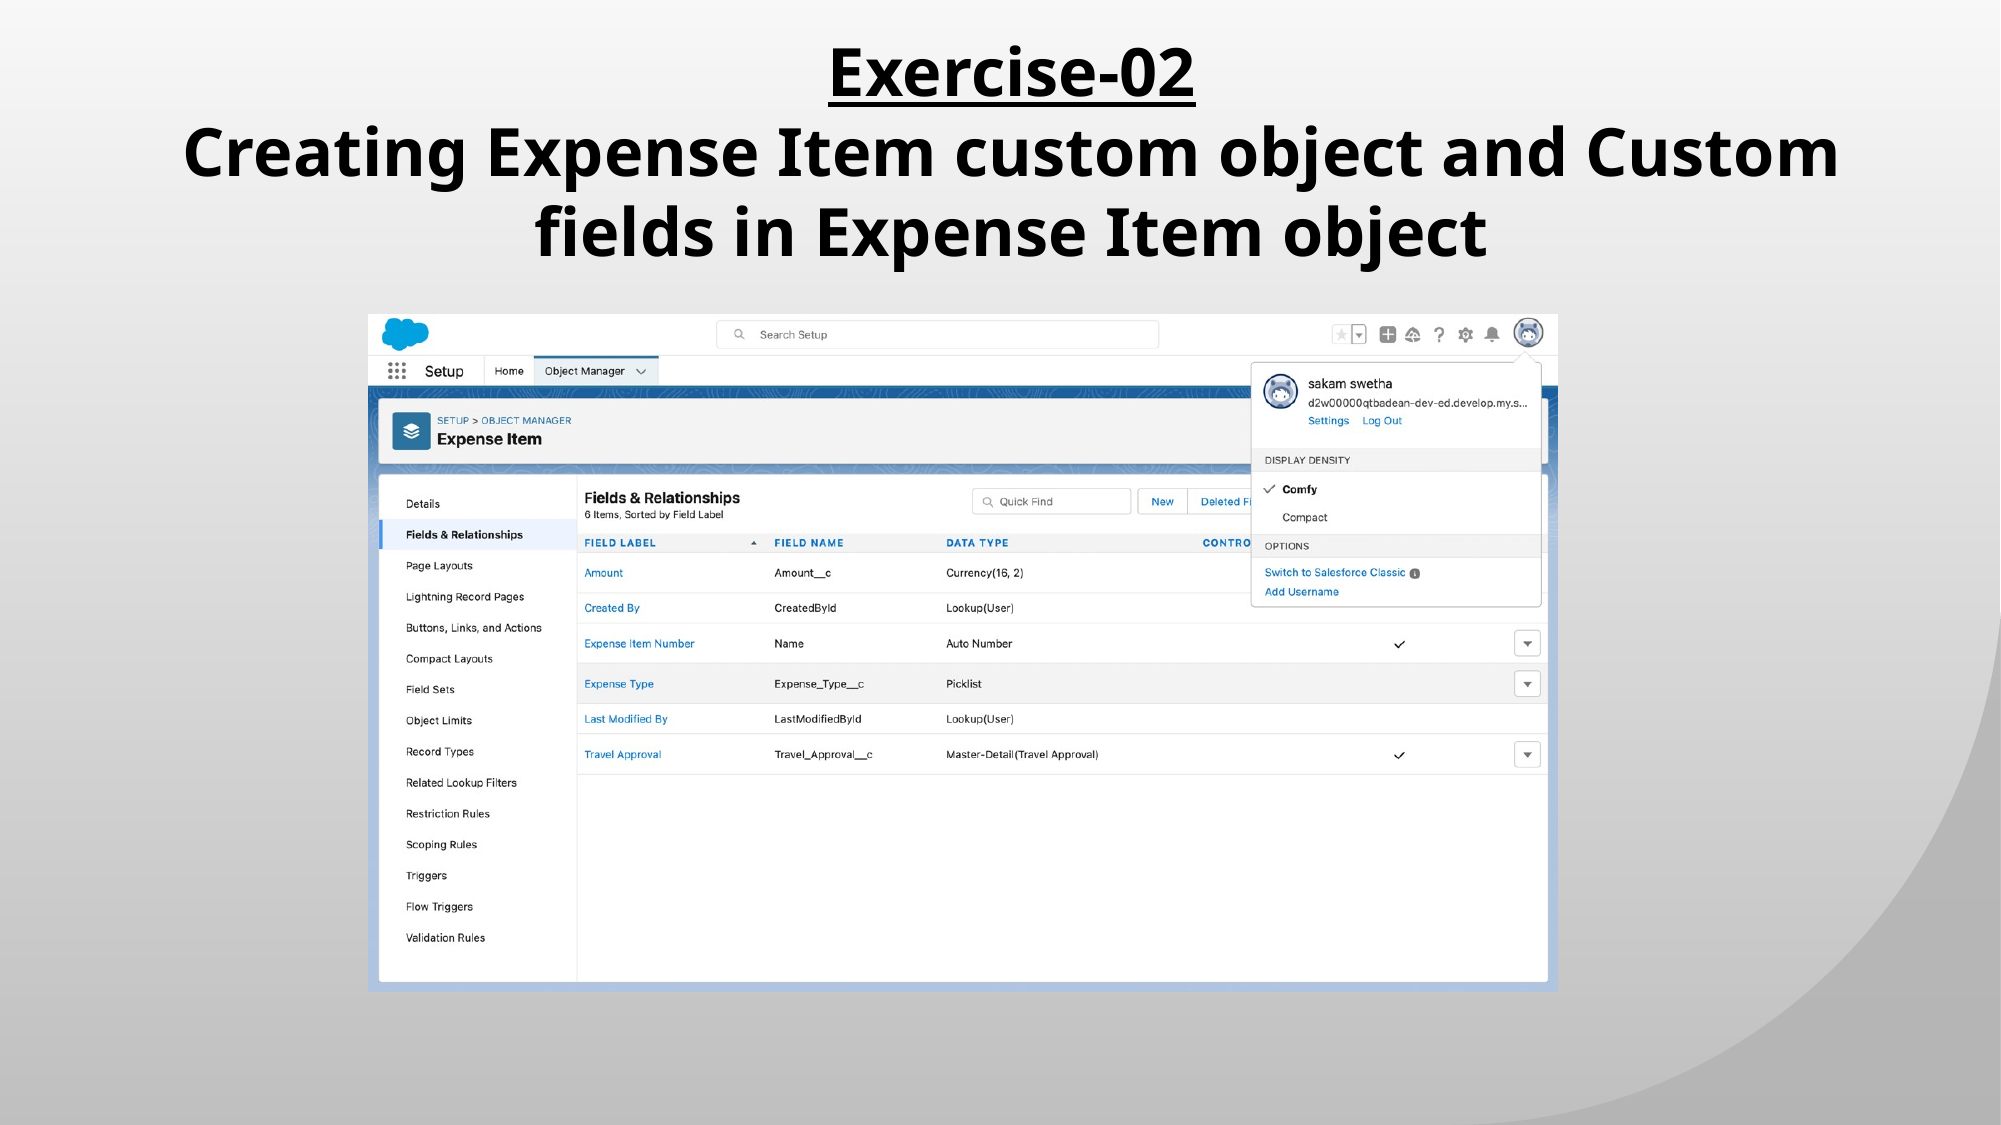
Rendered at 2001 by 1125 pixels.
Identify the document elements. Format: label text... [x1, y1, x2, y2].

title Exercise-02 Creating Expense Item custom object and Custom fields in Expense Item object [149, 0, 1875, 300]
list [368, 314, 1558, 992]
